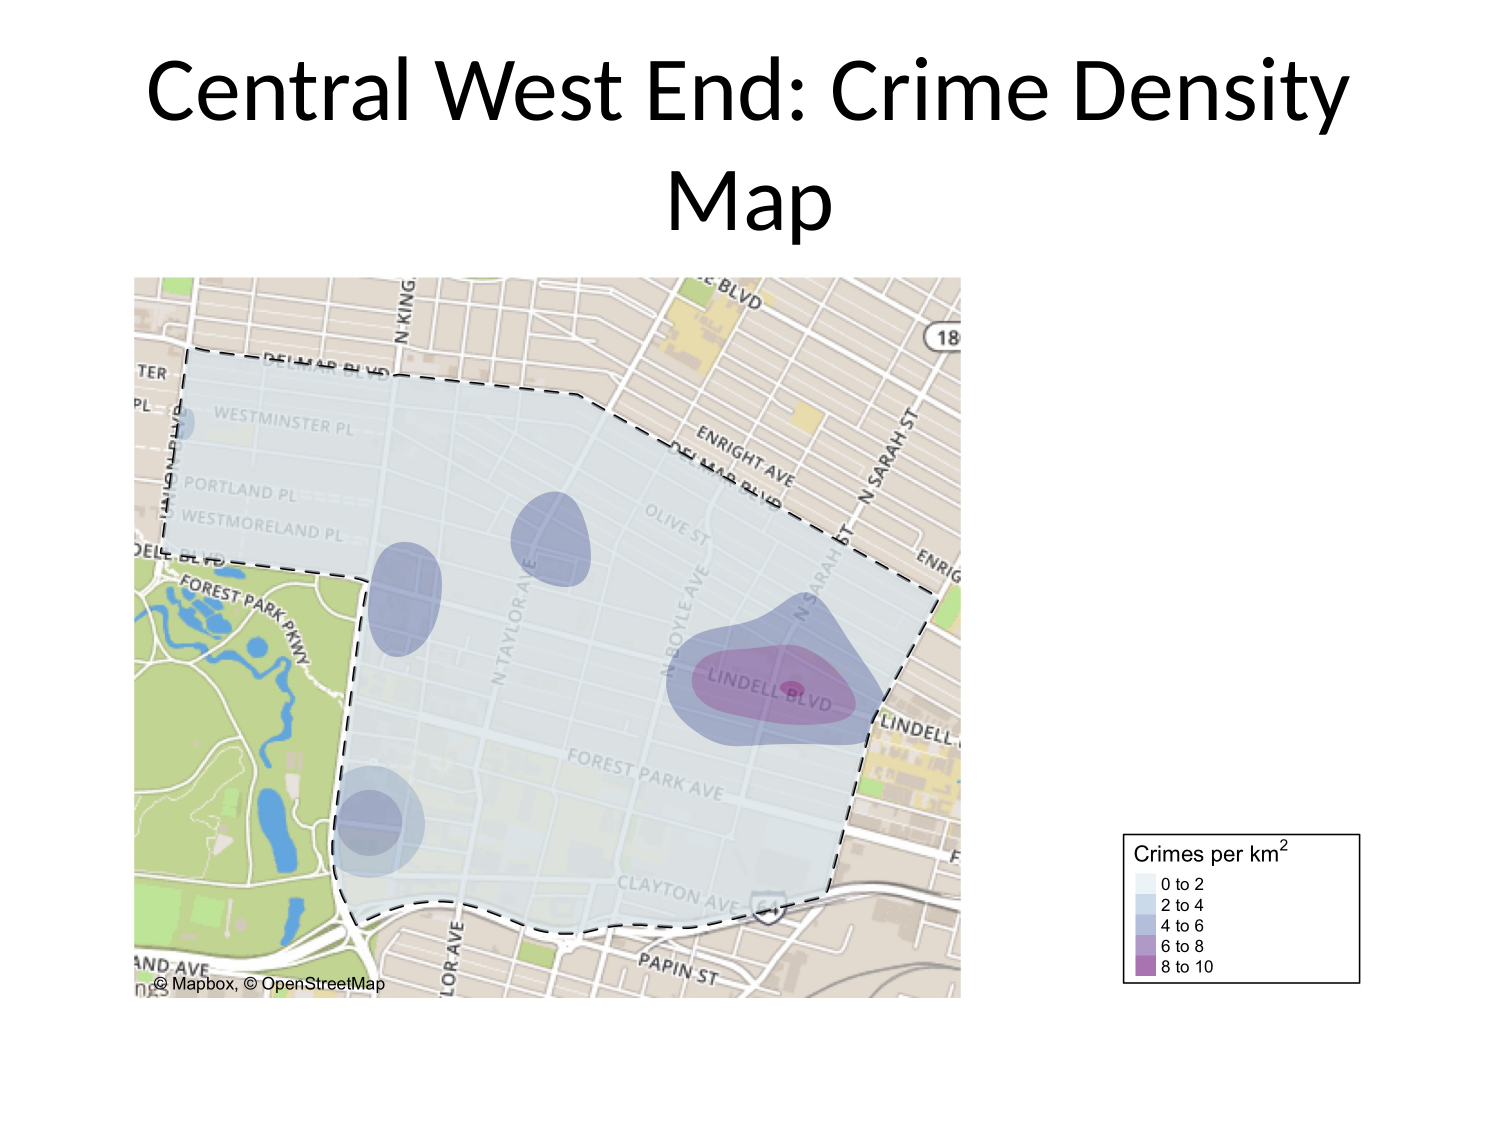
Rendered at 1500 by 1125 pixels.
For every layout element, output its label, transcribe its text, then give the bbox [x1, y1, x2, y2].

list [74, 262, 1426, 1013]
title Central West End: Crime Density Map [75, 45, 1425, 233]
